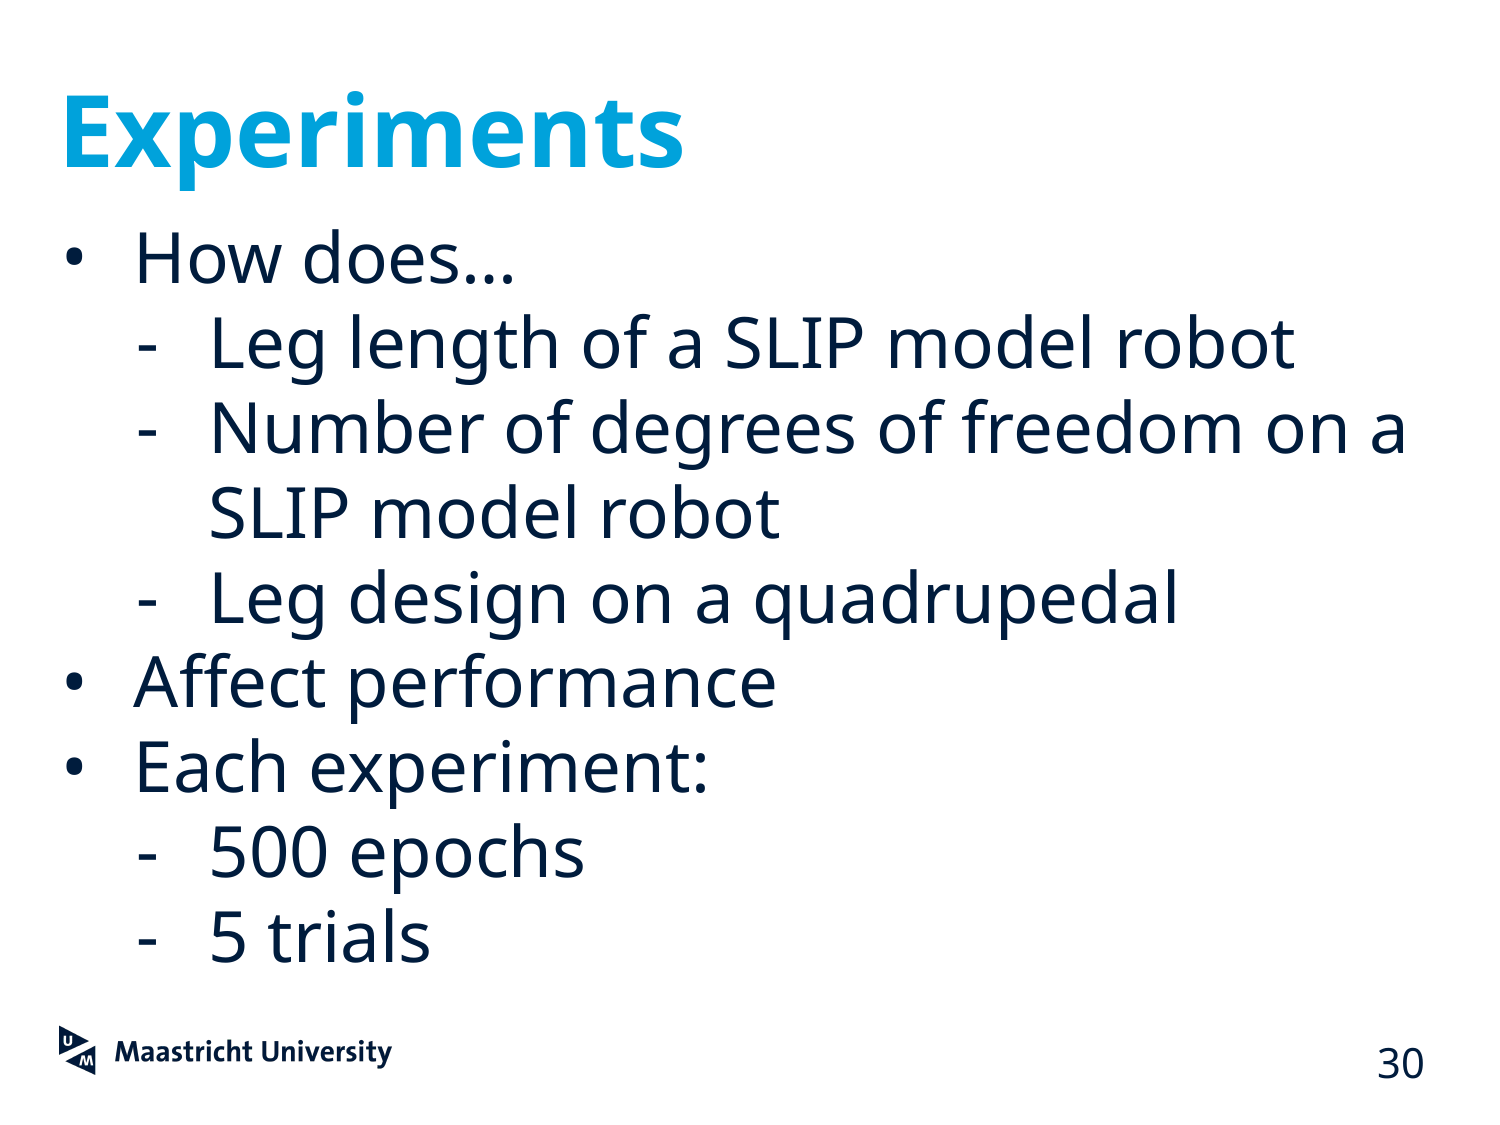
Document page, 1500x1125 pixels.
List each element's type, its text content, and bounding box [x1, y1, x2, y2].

picture [59, 1012, 405, 1096]
title Experiments [59, 67, 1425, 192]
slide_number ‹#› [1364, 1036, 1425, 1097]
list How does… Leg length of a SLIP model robot Number of degrees of freedom on a SLIP model robot Leg design on a quadrupedal Affect performance Each experiment: 500 epochs 5 trials [59, 212, 1425, 956]
